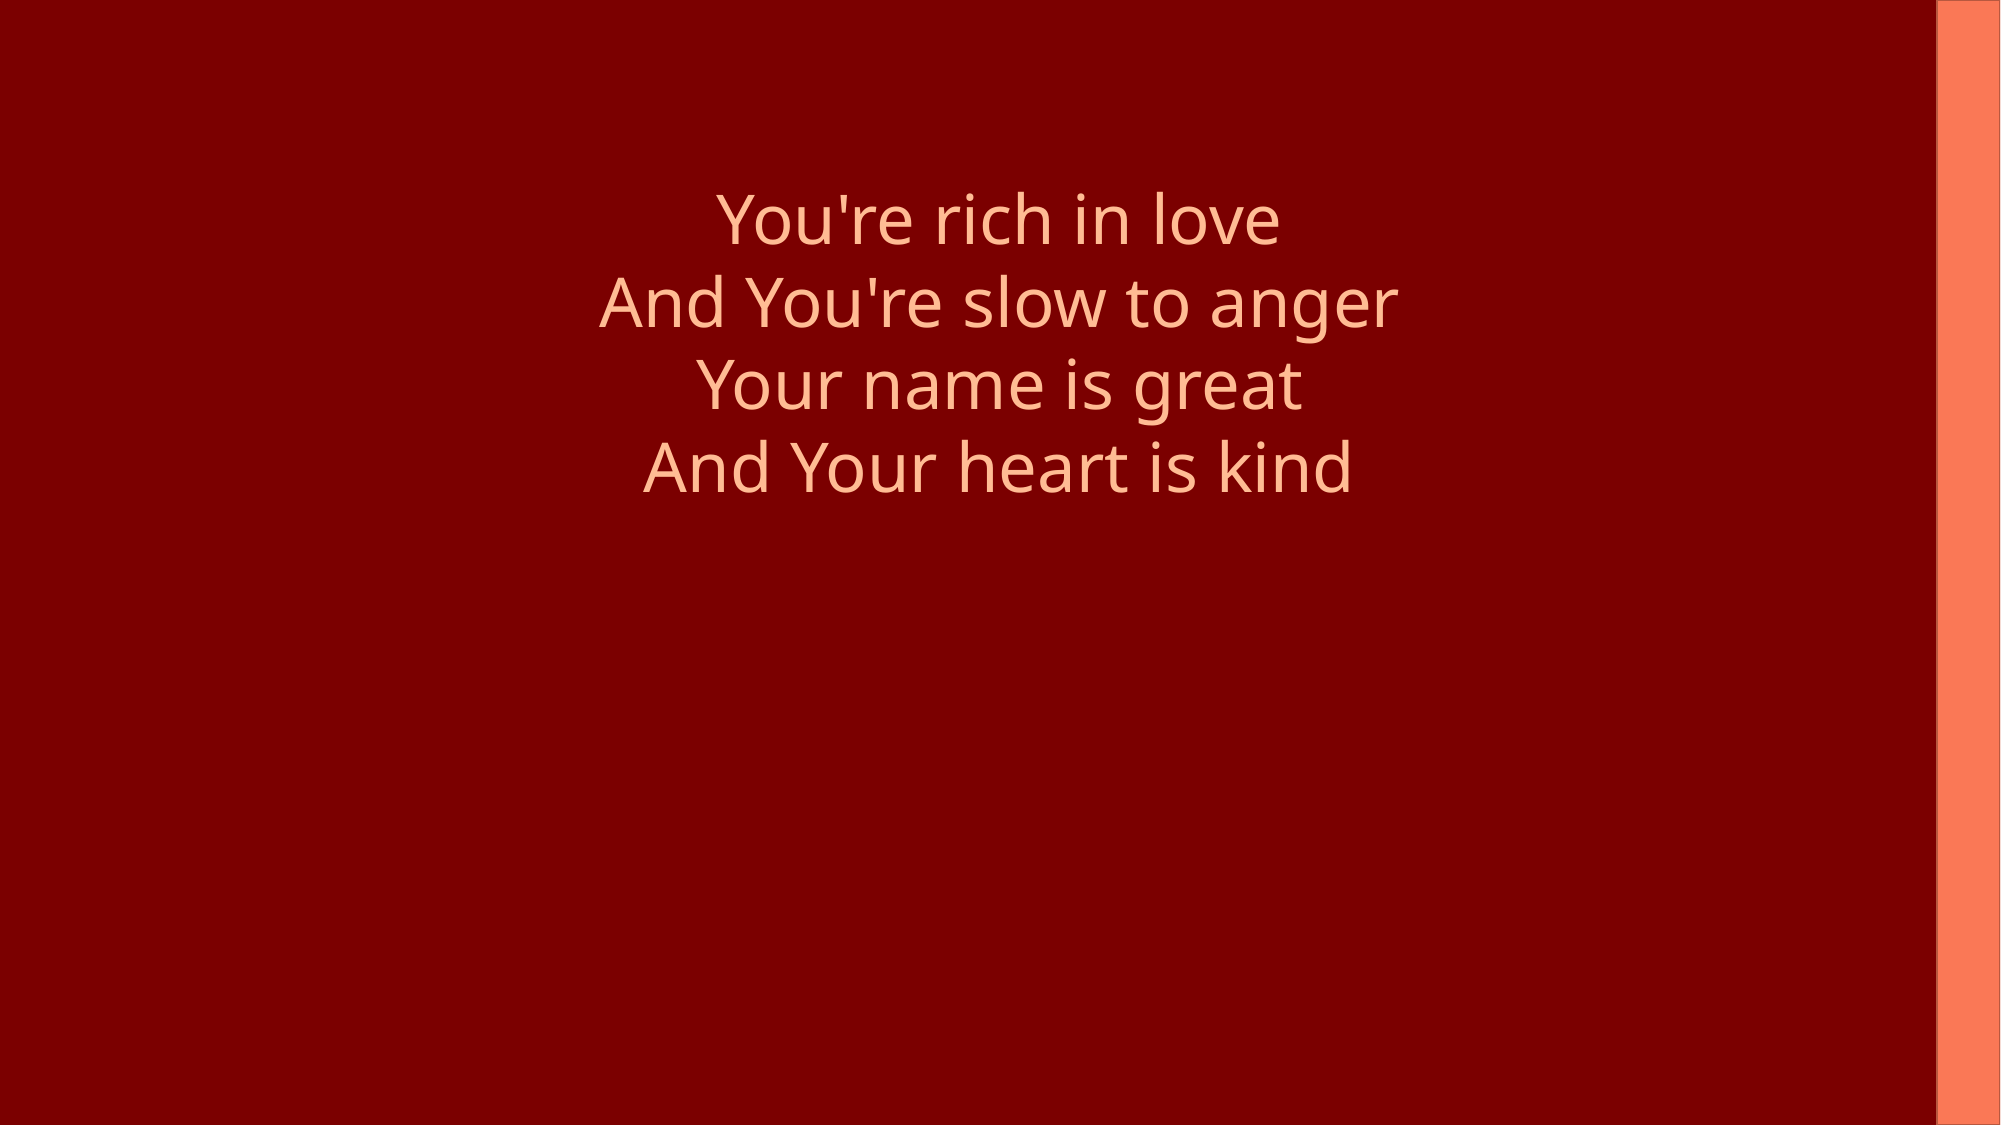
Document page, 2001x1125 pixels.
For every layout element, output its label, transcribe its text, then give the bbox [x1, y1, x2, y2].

text_box You're rich in love And You're slow to anger Your name is great And Your heart is kind [99, 168, 1900, 596]
